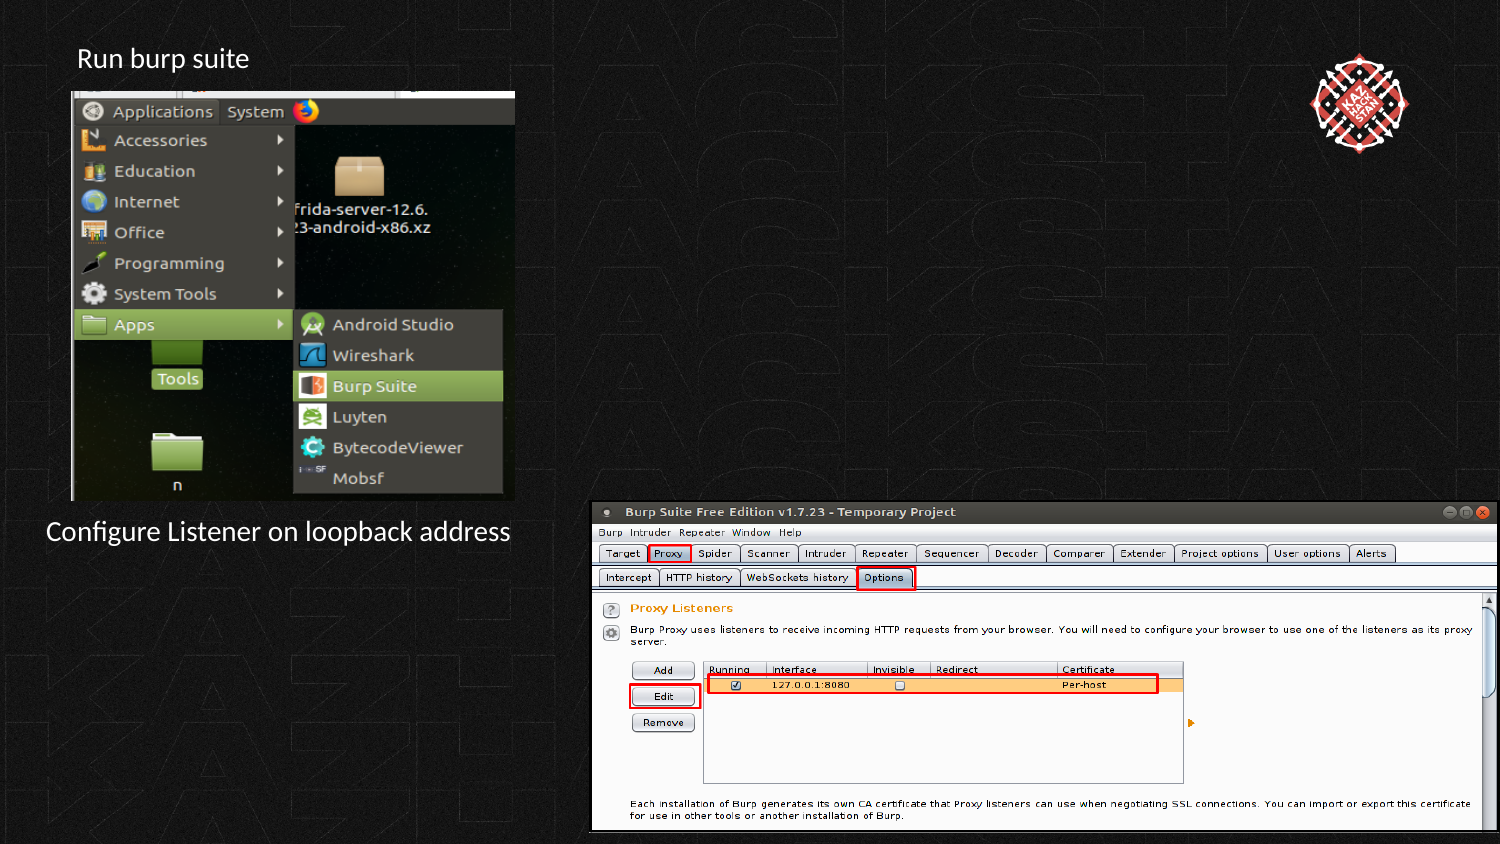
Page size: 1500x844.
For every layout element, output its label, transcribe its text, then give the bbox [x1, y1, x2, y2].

text_box Run burp suite [62, 32, 265, 82]
text_box Configure Listener on loopback address [31, 504, 583, 555]
picture [0, 0, 1500, 844]
